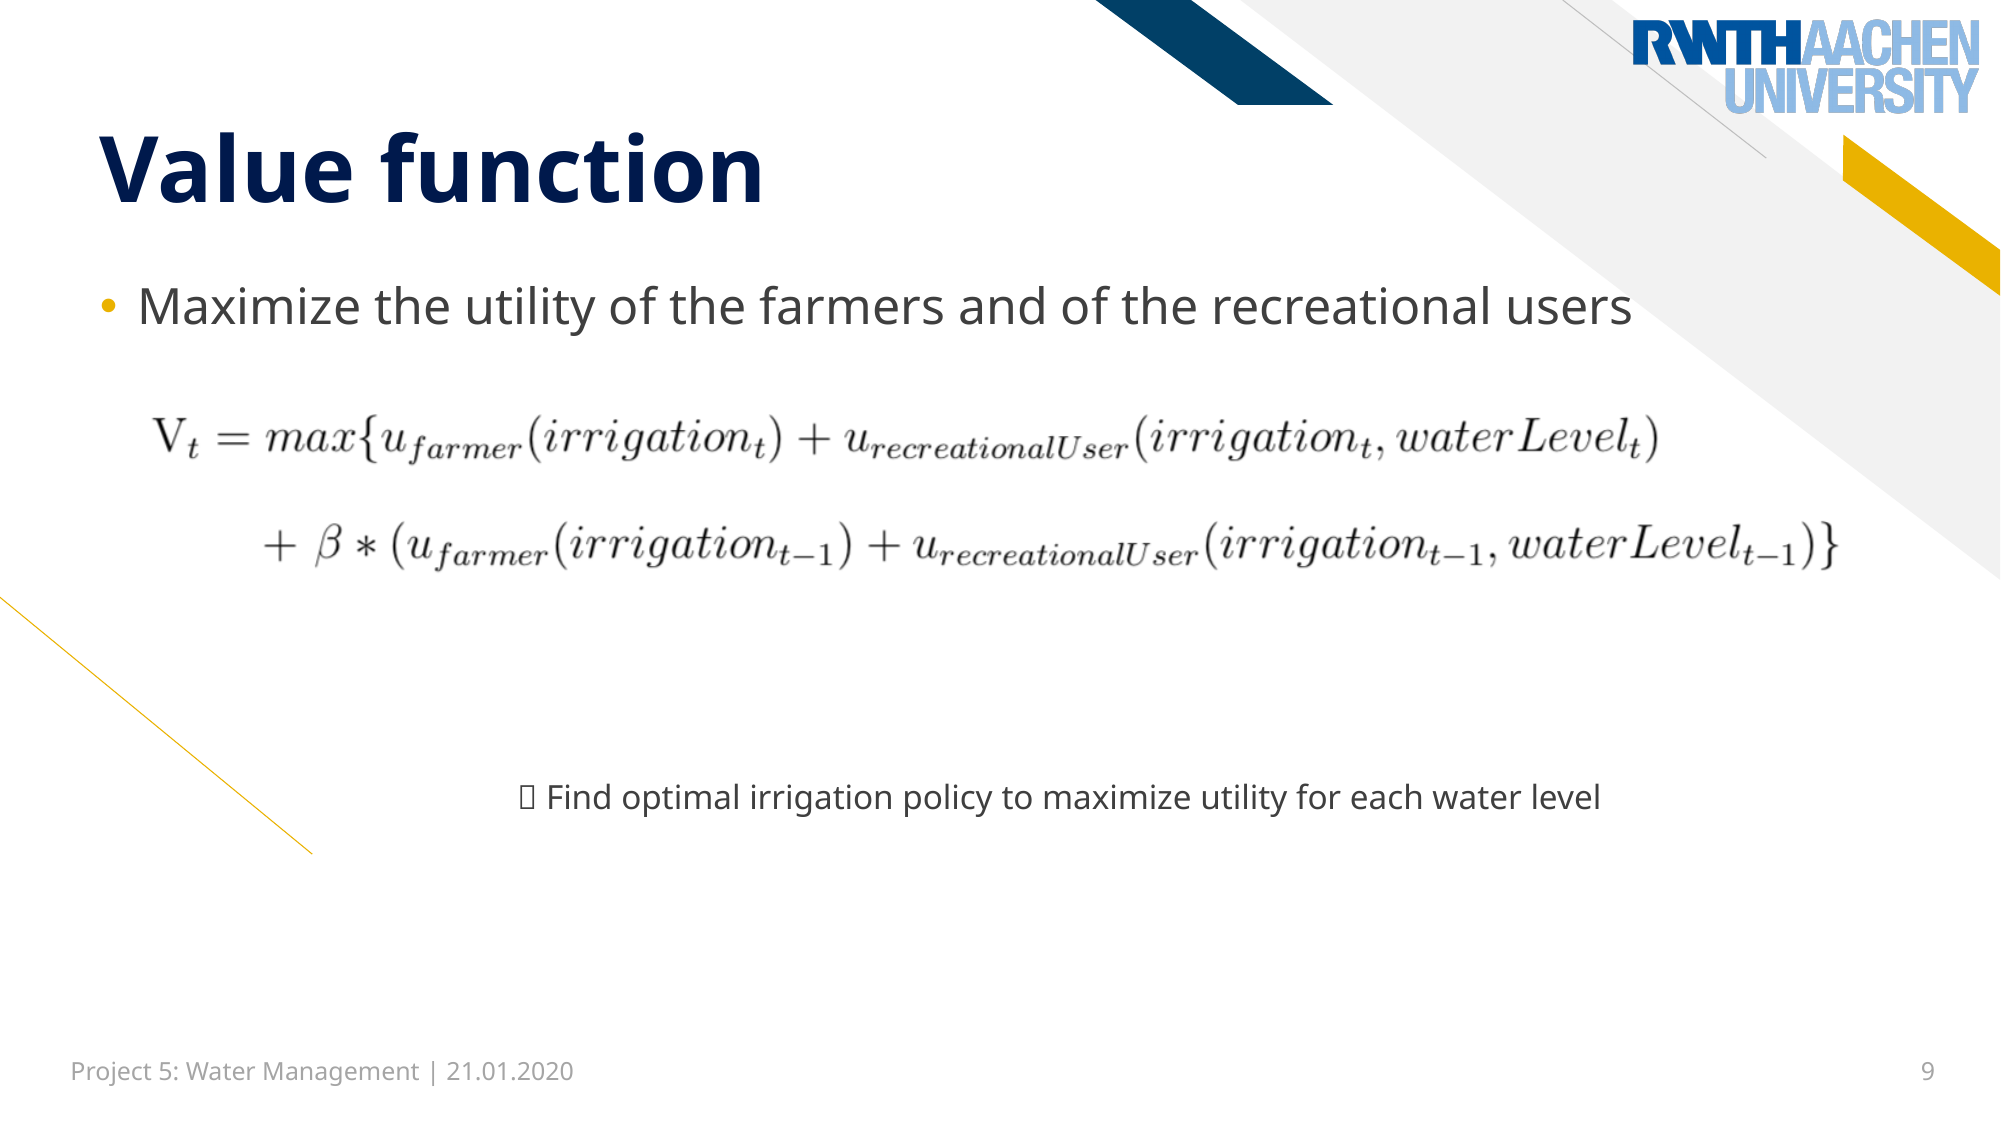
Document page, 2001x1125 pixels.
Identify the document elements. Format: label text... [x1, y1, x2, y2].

picture [247, 512, 1849, 610]
picture [1632, 19, 1980, 114]
slide_number 8 [1828, 1042, 1950, 1103]
list Maximize the utility of the farmers and of the recreational users  Find optimal irrigation policy to maximize utility for each water level [85, 274, 1863, 1014]
footer Project 5: Water Management | 21.01.2020 [55, 1042, 731, 1103]
picture [137, 407, 1739, 485]
title Value function [85, 34, 1453, 223]
